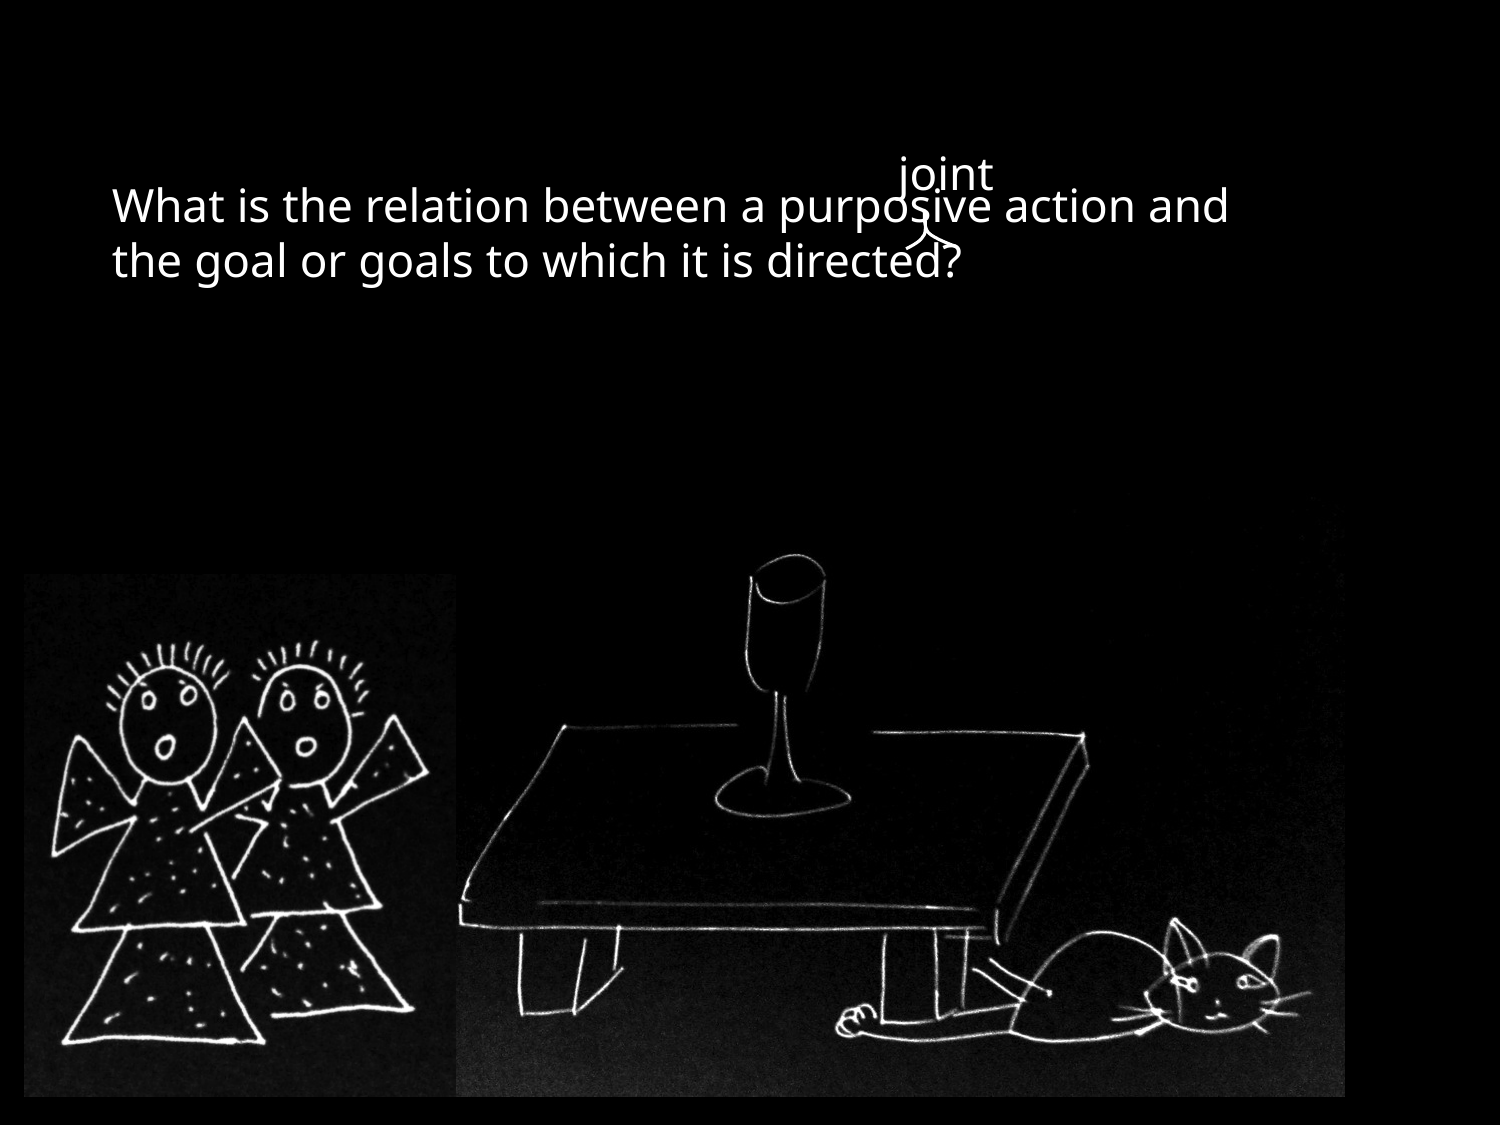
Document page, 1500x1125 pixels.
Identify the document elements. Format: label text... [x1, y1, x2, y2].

picture [24, 492, 1345, 1097]
text_box What is the relation between a purposive action and the goal or goals to which it is directed? [97, 169, 1294, 295]
text_box joint [883, 137, 1009, 207]
text_box [906, 210, 957, 249]
